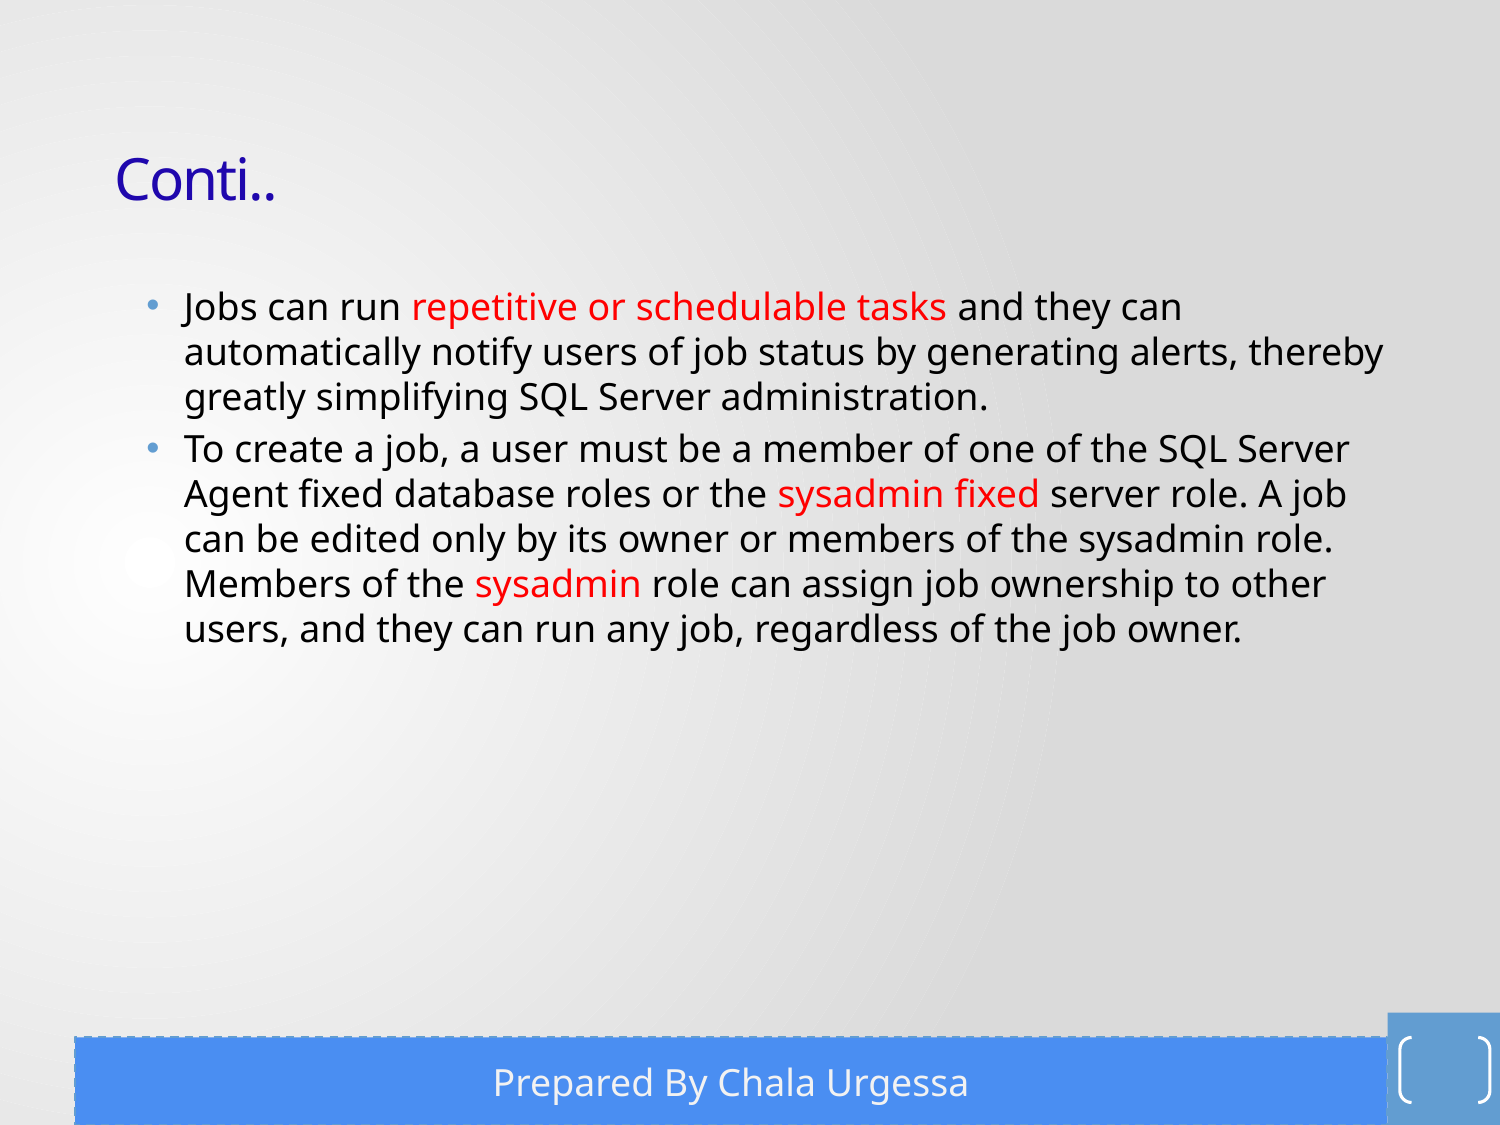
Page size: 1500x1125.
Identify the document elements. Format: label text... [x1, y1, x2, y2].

slide_number [1398, 1035, 1492, 1105]
title Conti.. [99, 137, 425, 218]
list Jobs can run repetitive or schedulable tasks and they can automatically notify users of job status by generating alerts, thereby greatly simplifying SQL Server administration. To create a job, a user must be a member of one of the SQL Server Agent fixed database roles or the sysadmin fixed server role. A job can be edited only by its owner or members of the sysadmin role. Members of the sysadmin role can assign job ownership to other users, and they can run any job, regardless of the job owner. [112, 275, 1407, 700]
